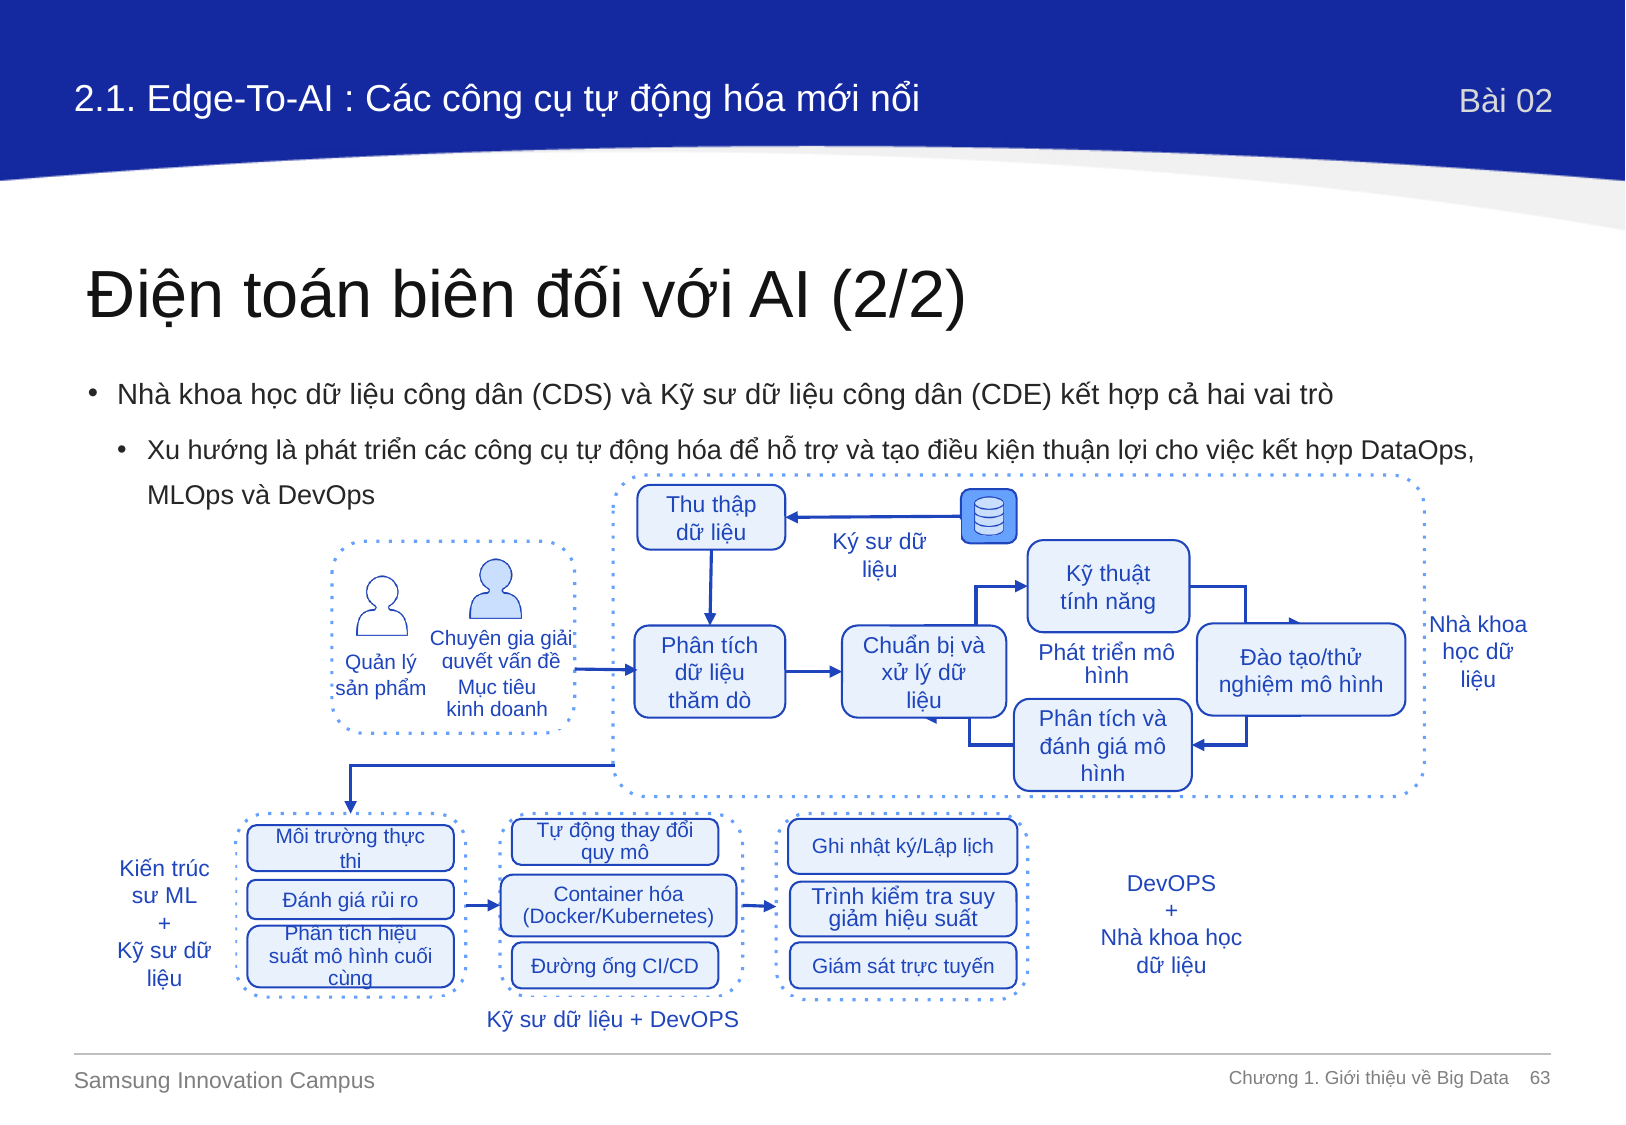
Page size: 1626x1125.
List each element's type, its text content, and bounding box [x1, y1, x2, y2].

list Bài 02 [1423, 79, 1554, 120]
list Nhà khoa học dữ liệu công dân (CDS) và Kỹ sư dữ liệu công dân (CDE) kết hợp cả hai vai trò Xu hướng là phát triển các công cụ tự động hóa để hỗ trợ và tạo điều kiện thuận lợi cho việc kết hợp DataOps, MLOps và DevOps [87, 365, 1531, 516]
list Điện toán biên đối với AI (2/2) [87, 249, 1531, 331]
list 2.1. Edge-To-AI : Các công cụ tự động hóa mới nổi [73, 73, 1350, 119]
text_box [93, 474, 1544, 1041]
picture [0, 0, 1625, 1125]
